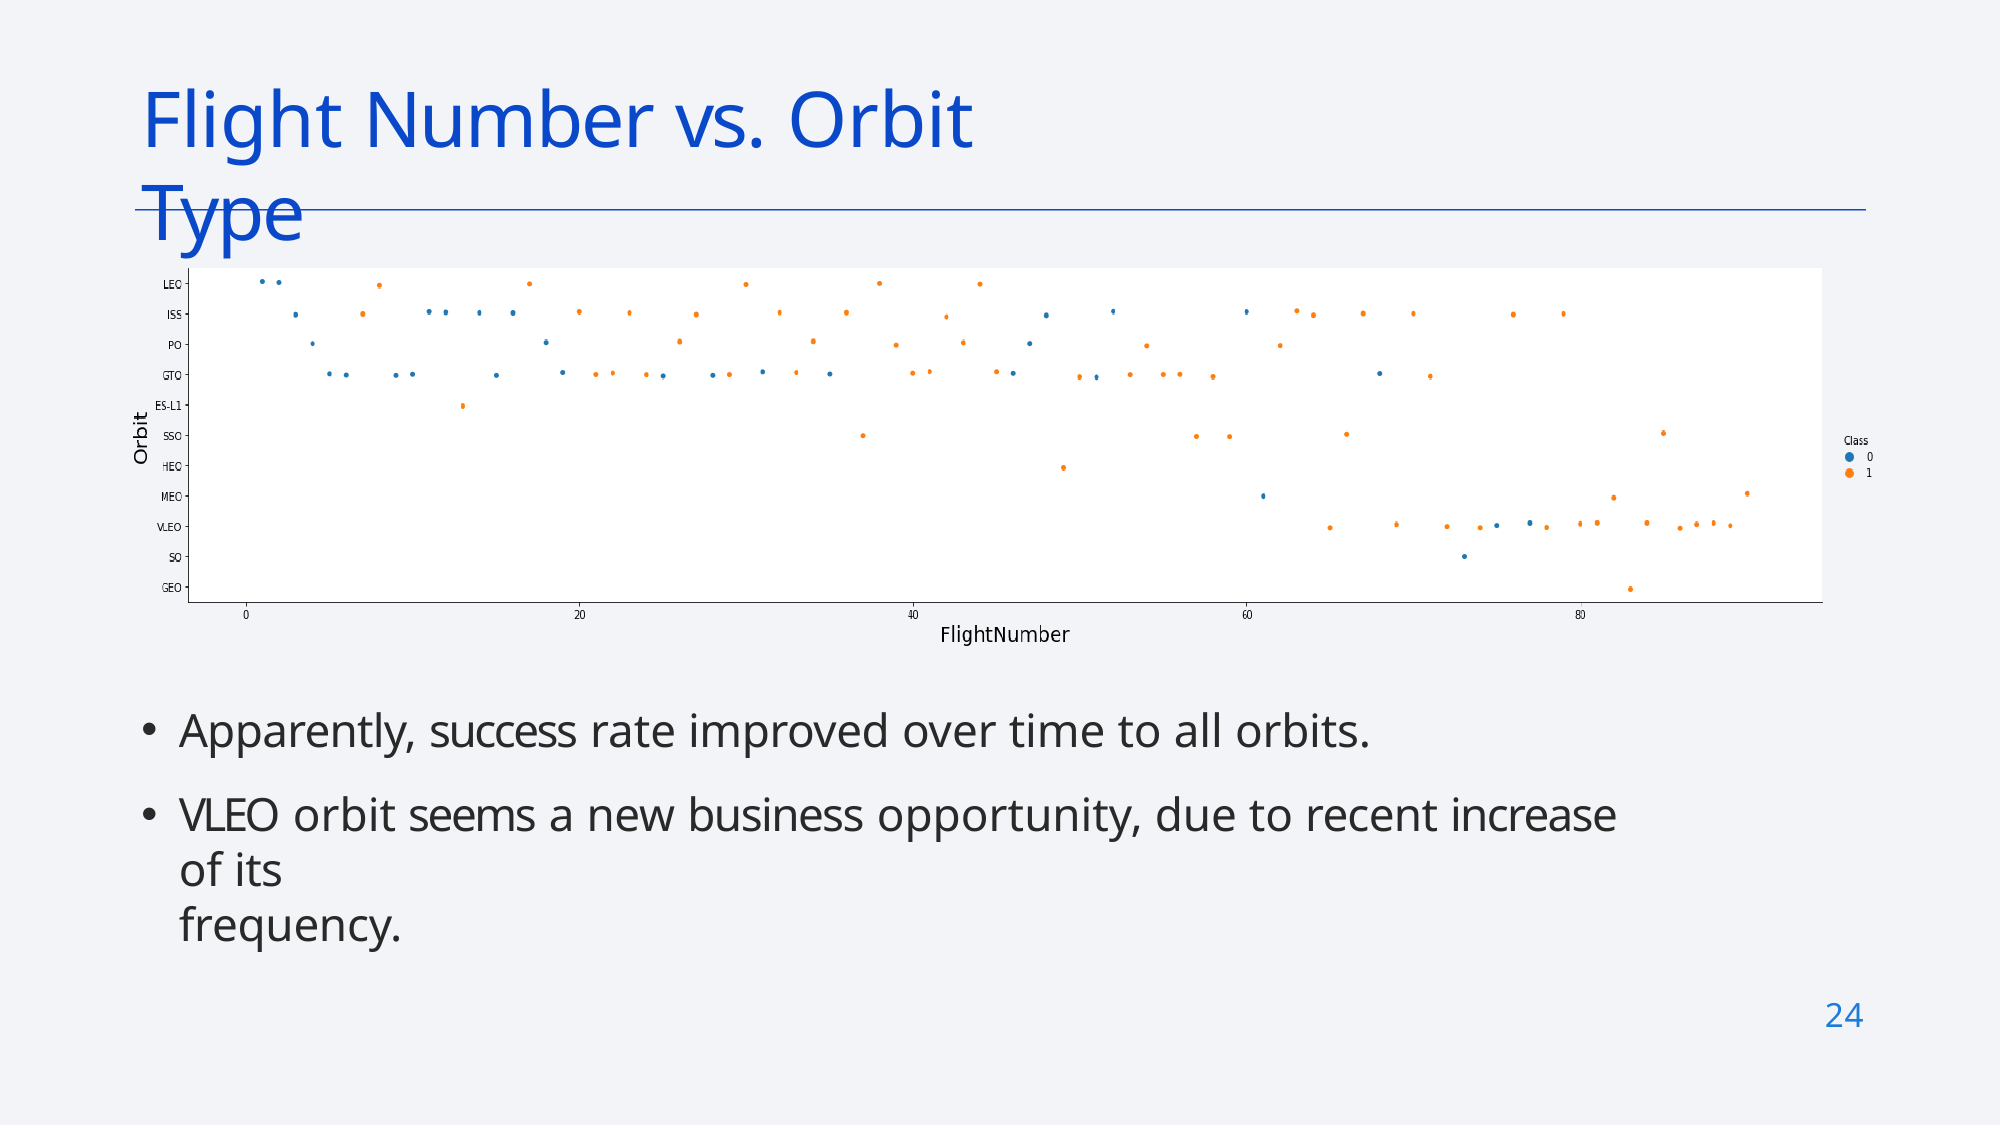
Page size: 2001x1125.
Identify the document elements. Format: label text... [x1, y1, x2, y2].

title Flight Number vs. Orbit Type [139, 68, 1095, 259]
slide_number 24 [1818, 1001, 1874, 1125]
text_box Apparently, success rate improved over time to all orbits. VLEO orbit seems a new business opportunity, due to recent increase of its frequency. [139, 670, 1655, 951]
picture [0, 0, 2000, 1125]
